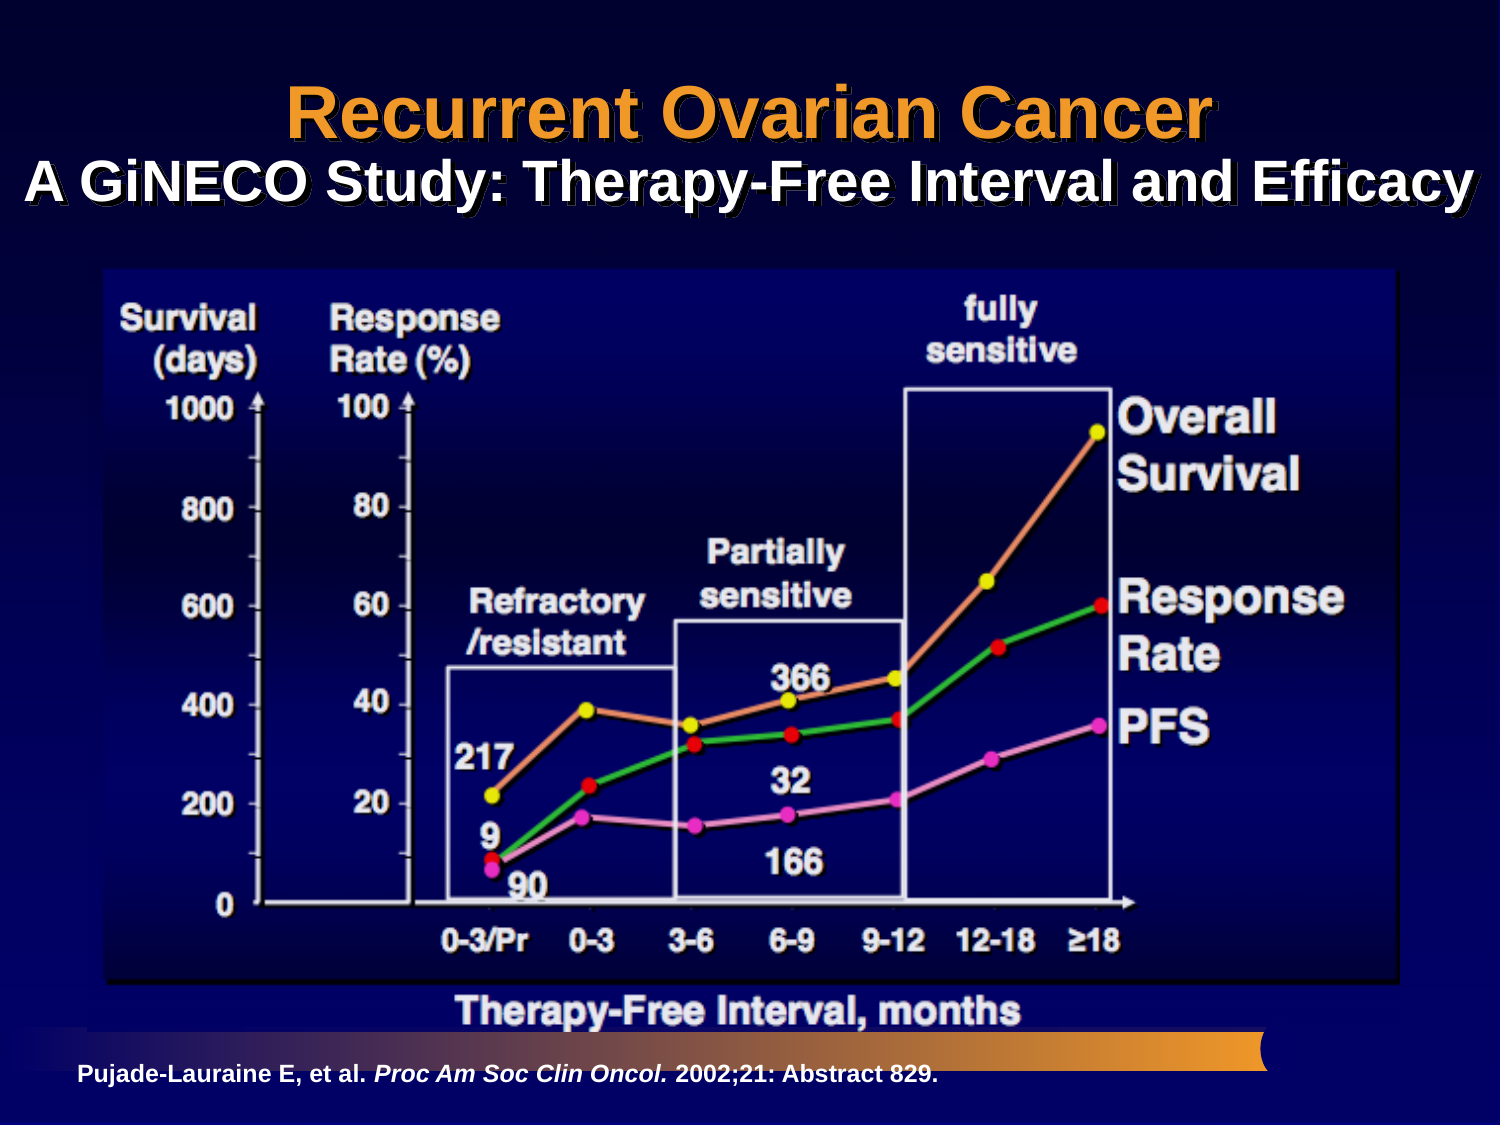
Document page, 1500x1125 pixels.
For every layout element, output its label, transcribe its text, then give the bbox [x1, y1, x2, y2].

text_box Pujade-Lauraine E, et al. Proc Am Soc Clin Oncol. 2002;21: Abstract 829. [62, 1050, 1113, 1095]
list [87, 262, 1401, 1032]
title Recurrent Ovarian Cancer A GiNECO Study: Therapy-Free Interval and Efficacy [0, 84, 1500, 206]
